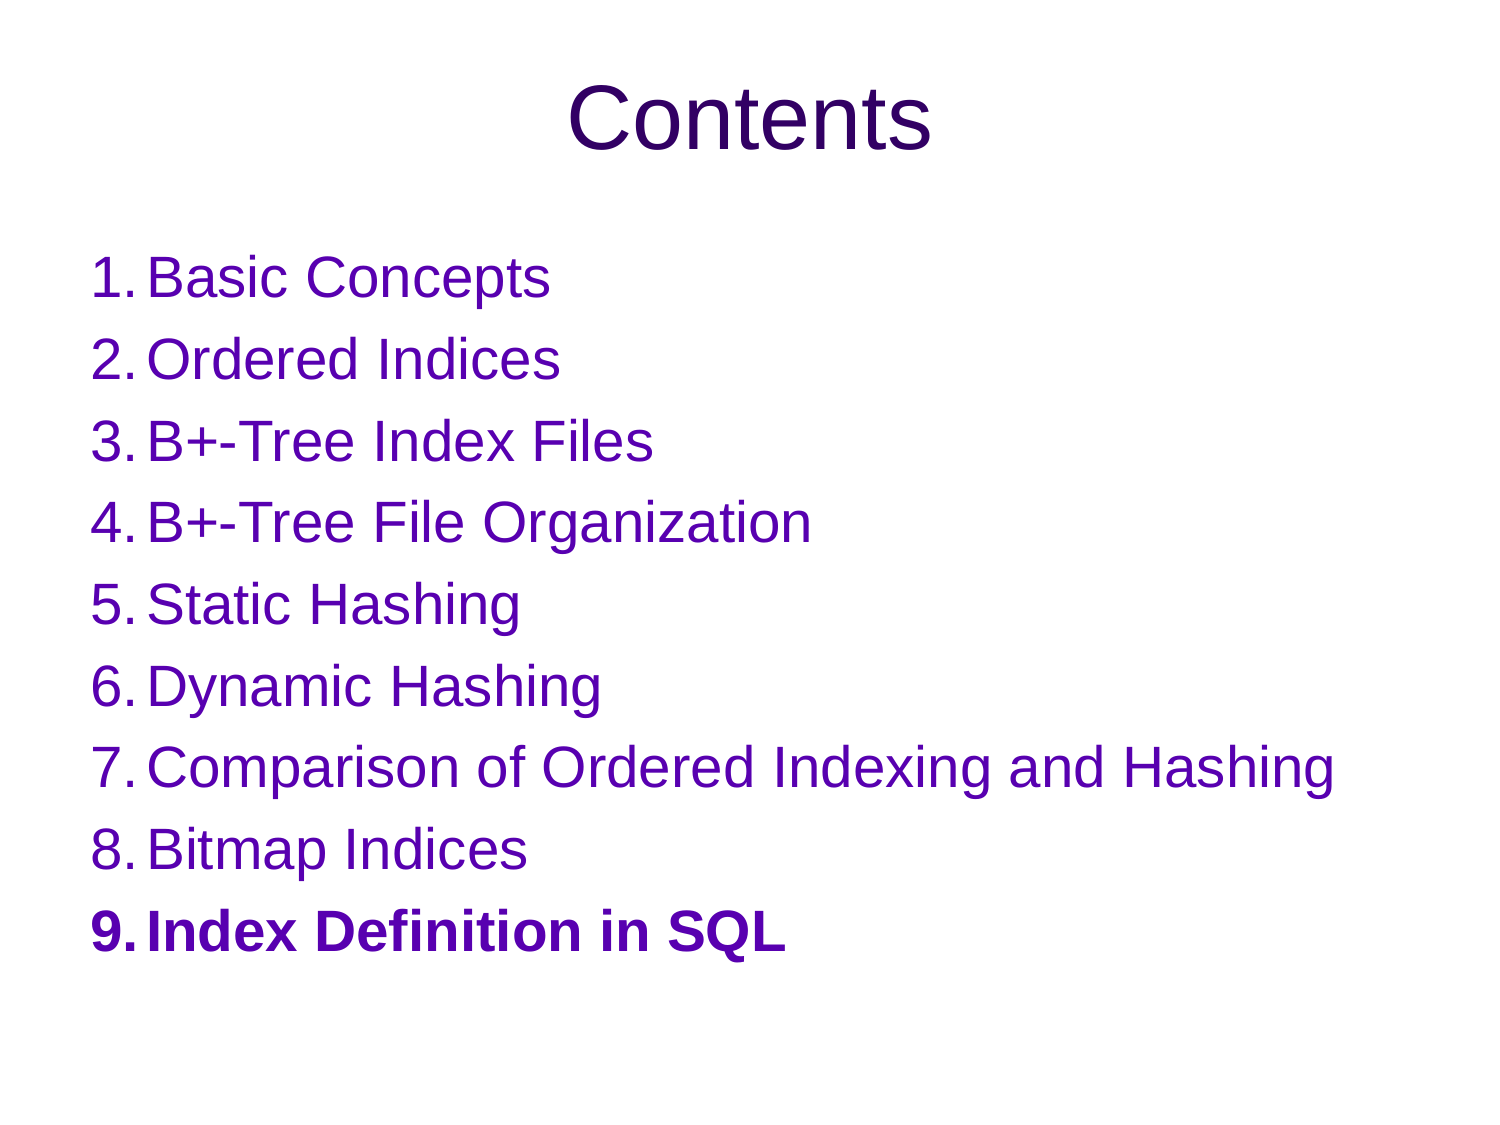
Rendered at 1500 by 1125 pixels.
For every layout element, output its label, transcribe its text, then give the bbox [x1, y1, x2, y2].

title Contents [74, 18, 1426, 207]
list Basic Concepts Ordered Indices B+-Tree Index Files B+-Tree File Organization Static Hashing Dynamic Hashing Comparison of Ordered Indexing and Hashing Bitmap Indices Index Definition in SQL [74, 231, 1426, 975]
